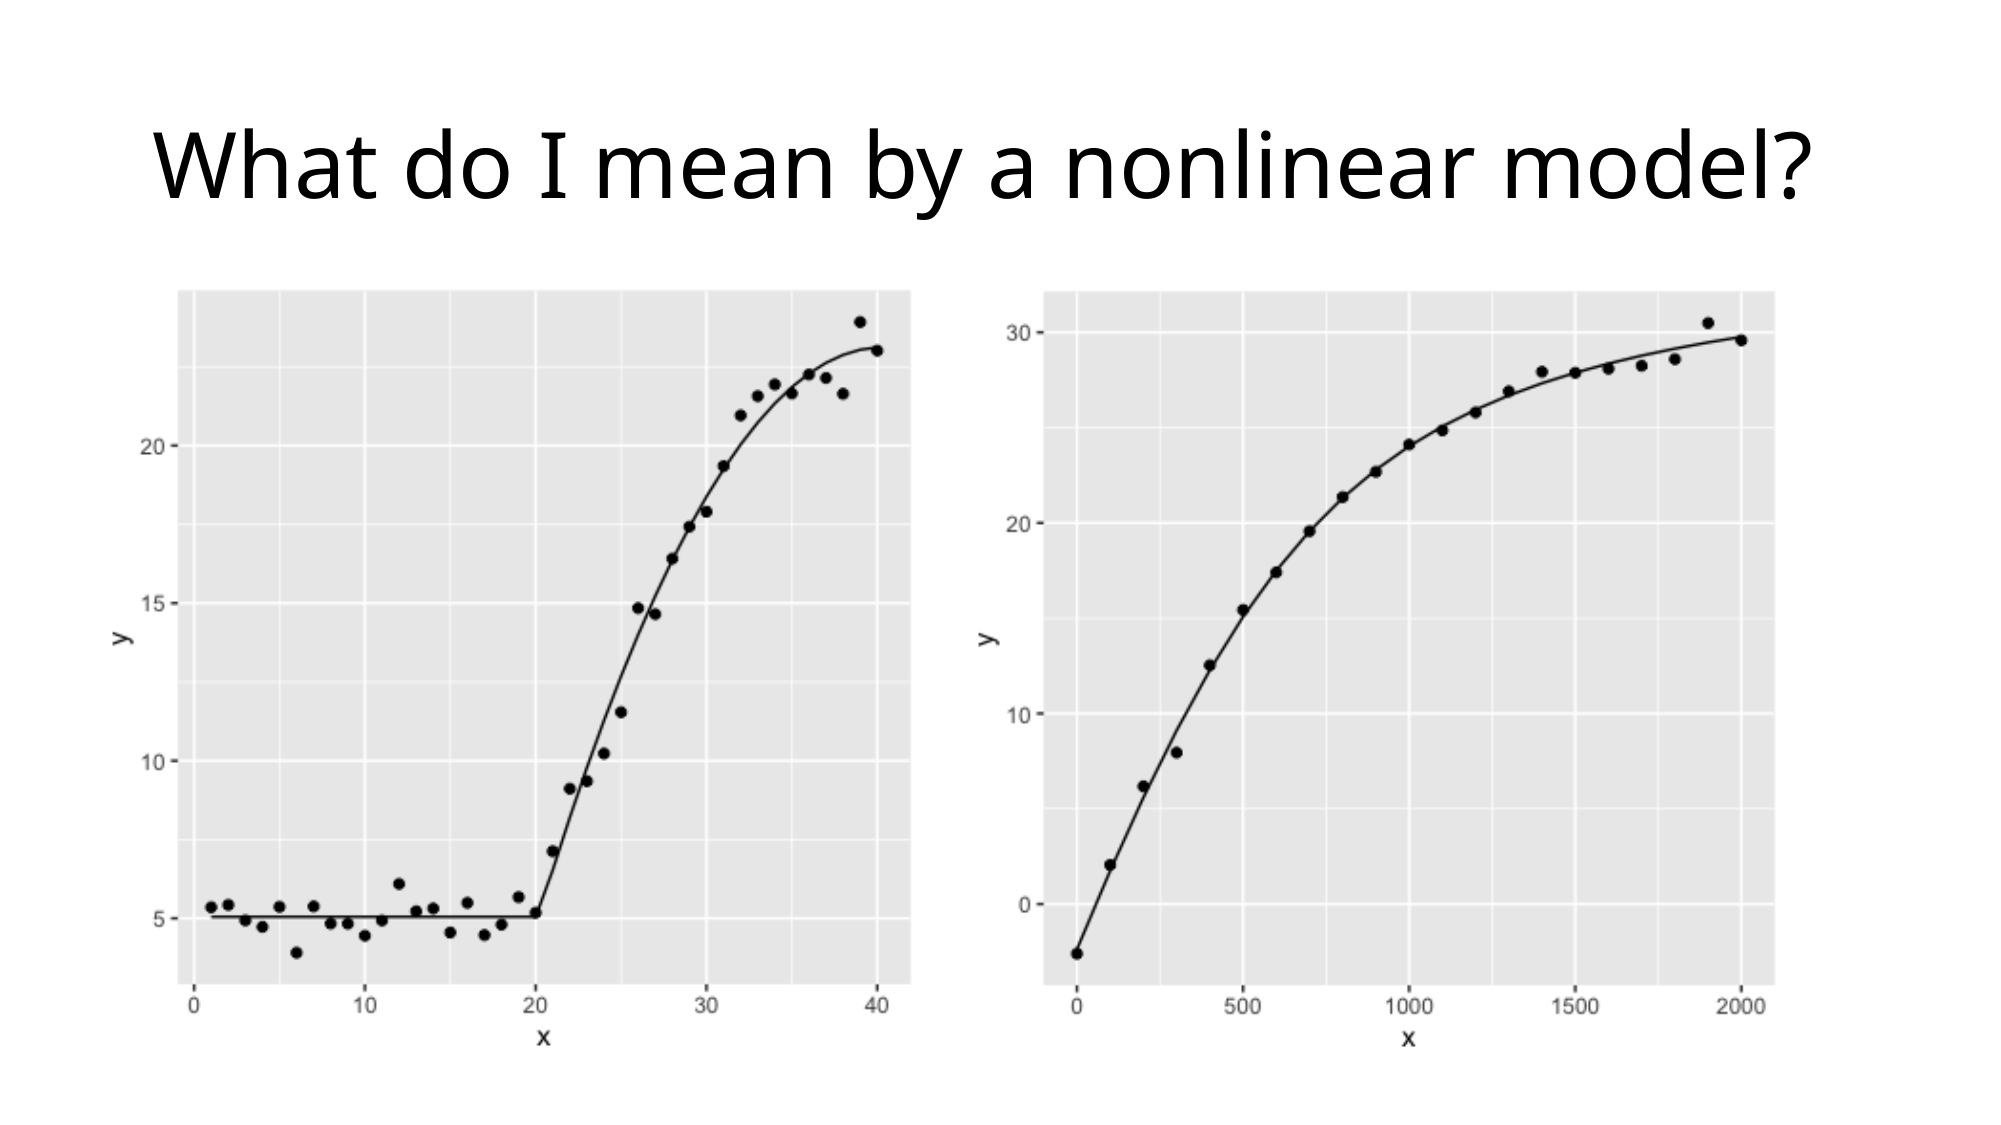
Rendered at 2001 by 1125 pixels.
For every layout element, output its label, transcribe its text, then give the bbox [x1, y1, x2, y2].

picture [960, 278, 1789, 1066]
title What do I mean by a nonlinear model? [137, 59, 1863, 278]
picture [94, 277, 925, 1066]
